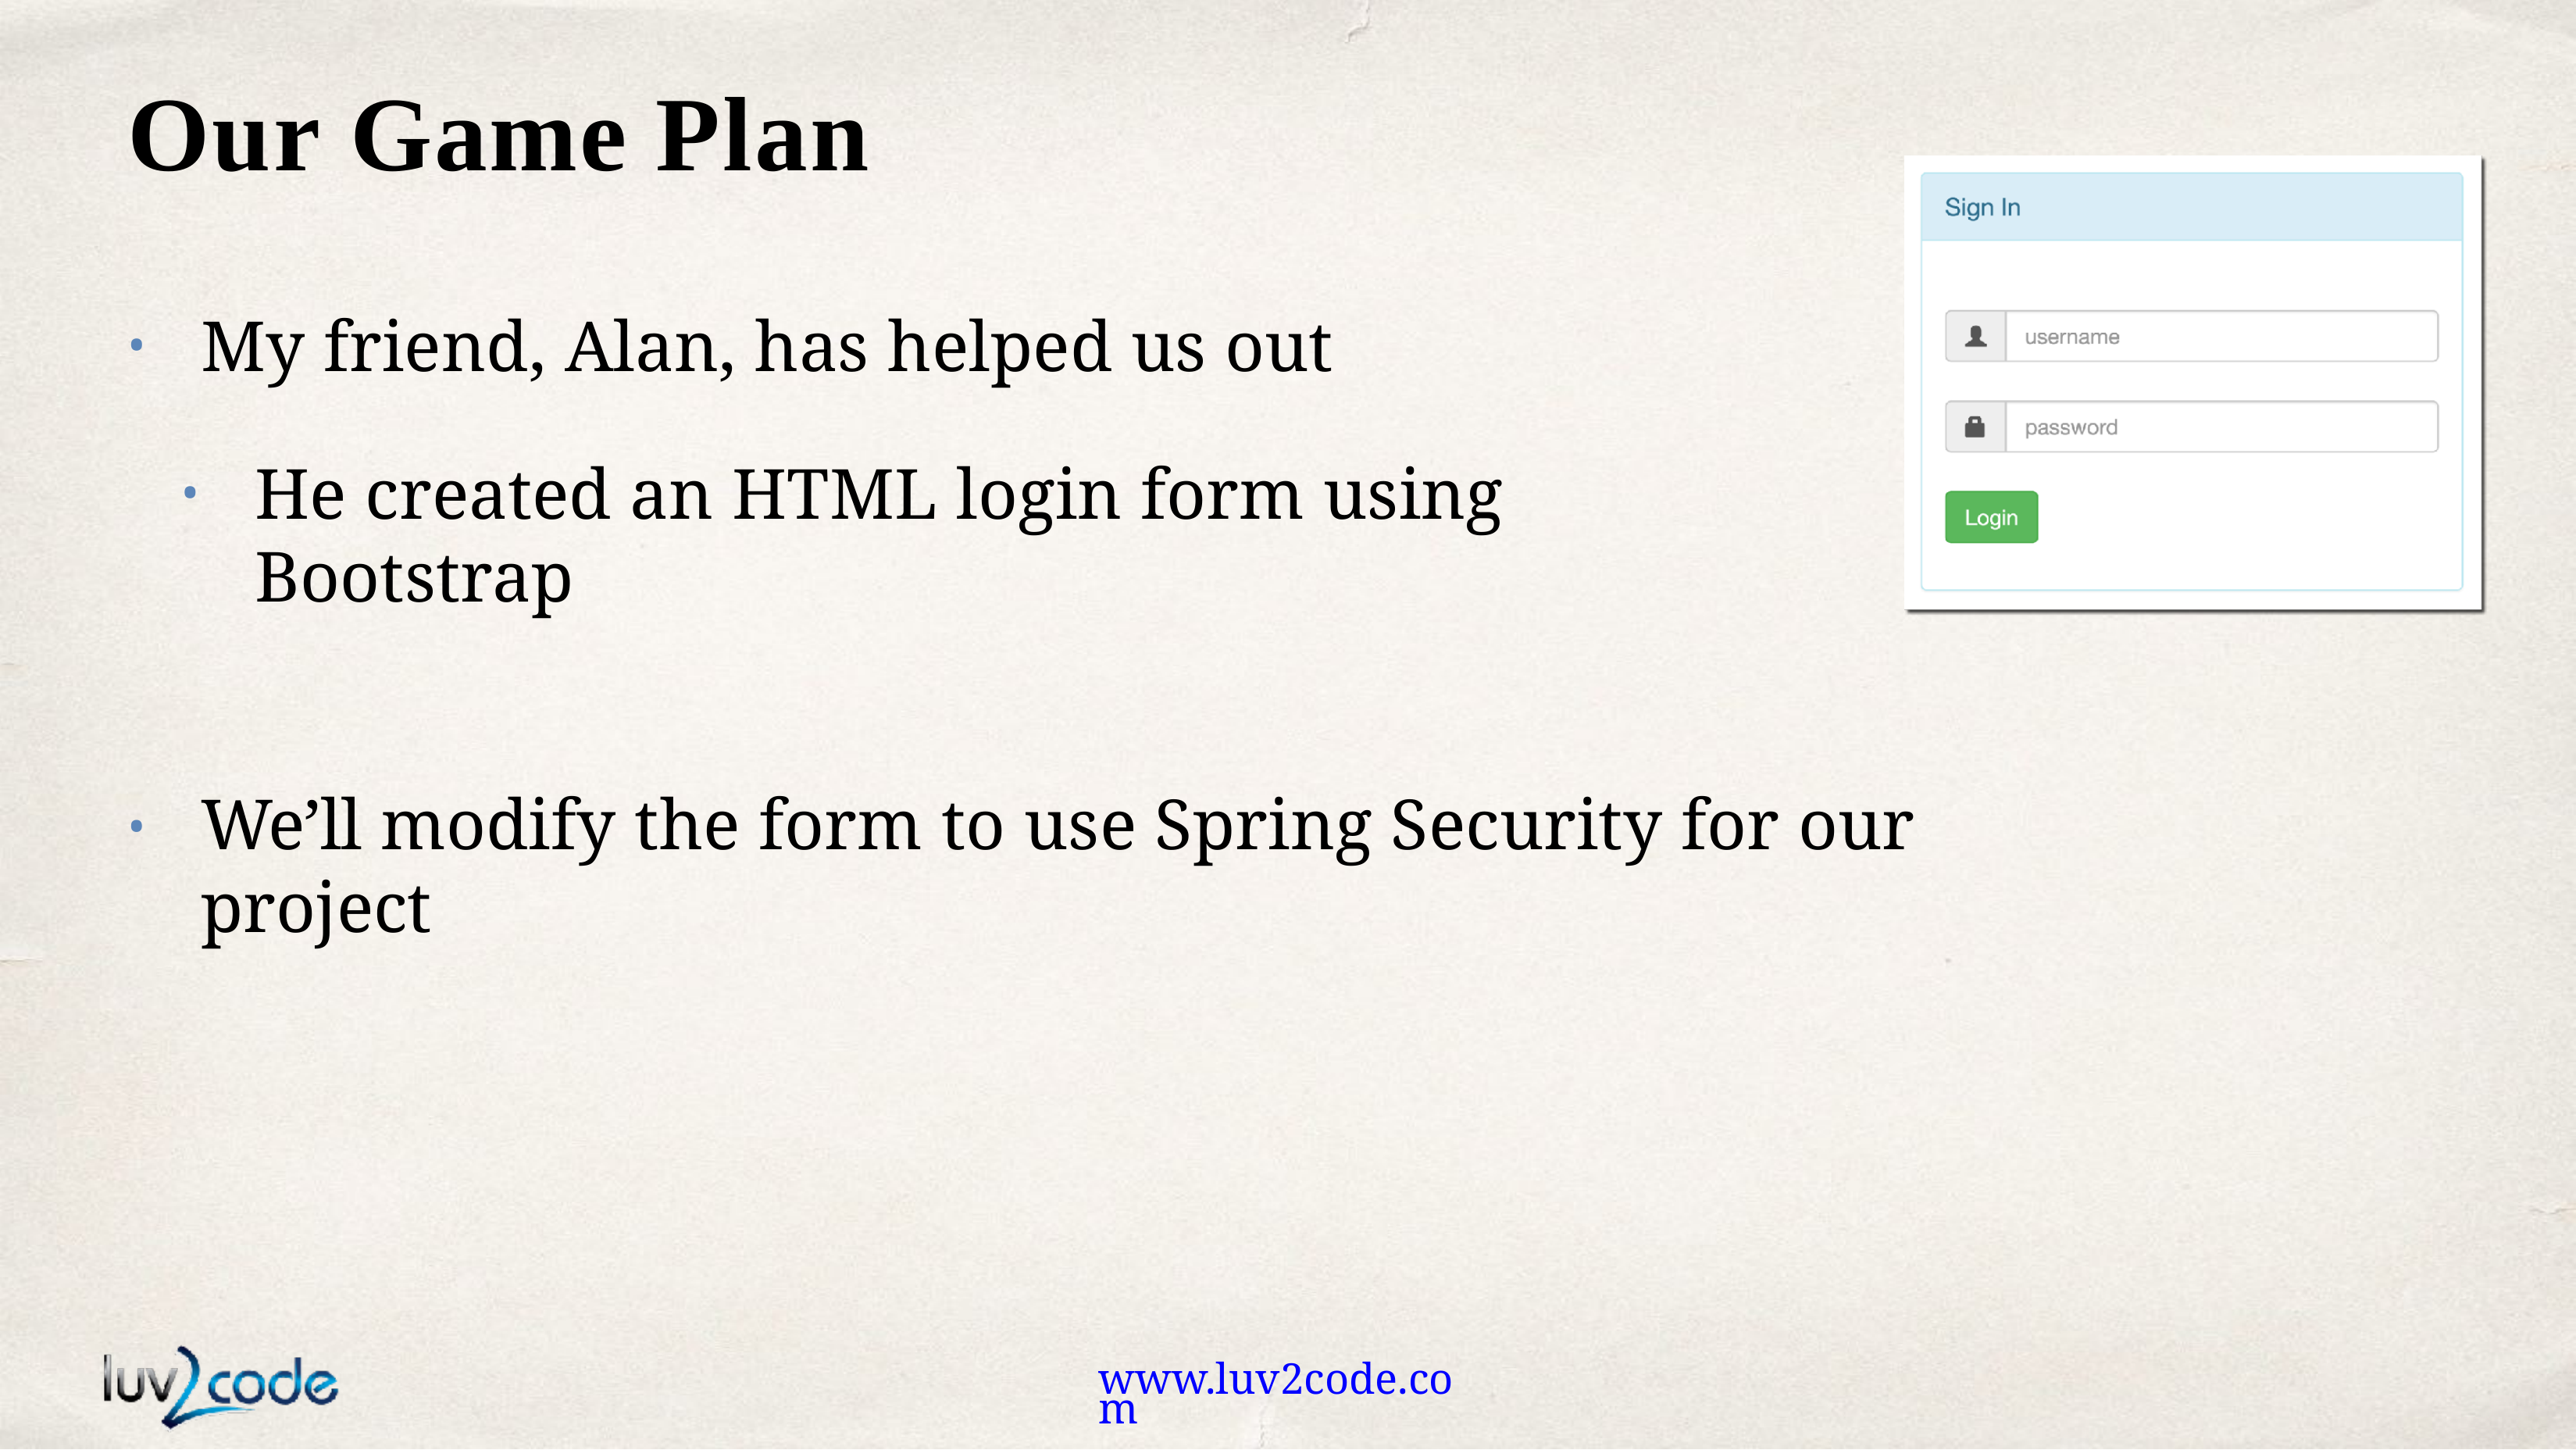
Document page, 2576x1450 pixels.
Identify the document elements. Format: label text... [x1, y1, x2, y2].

text_box www.luv2code.com [1097, 1363, 1479, 1410]
text_box We’ll modify the form to use Spring Security for our project [199, 777, 2037, 946]
title Our Game Plan [126, 62, 872, 300]
text_box • [126, 793, 157, 854]
picture [0, 0, 2576, 1449]
text_box My friend, Alan, has helped us out He created an HTML login form using Bootstrap [124, 300, 1757, 616]
